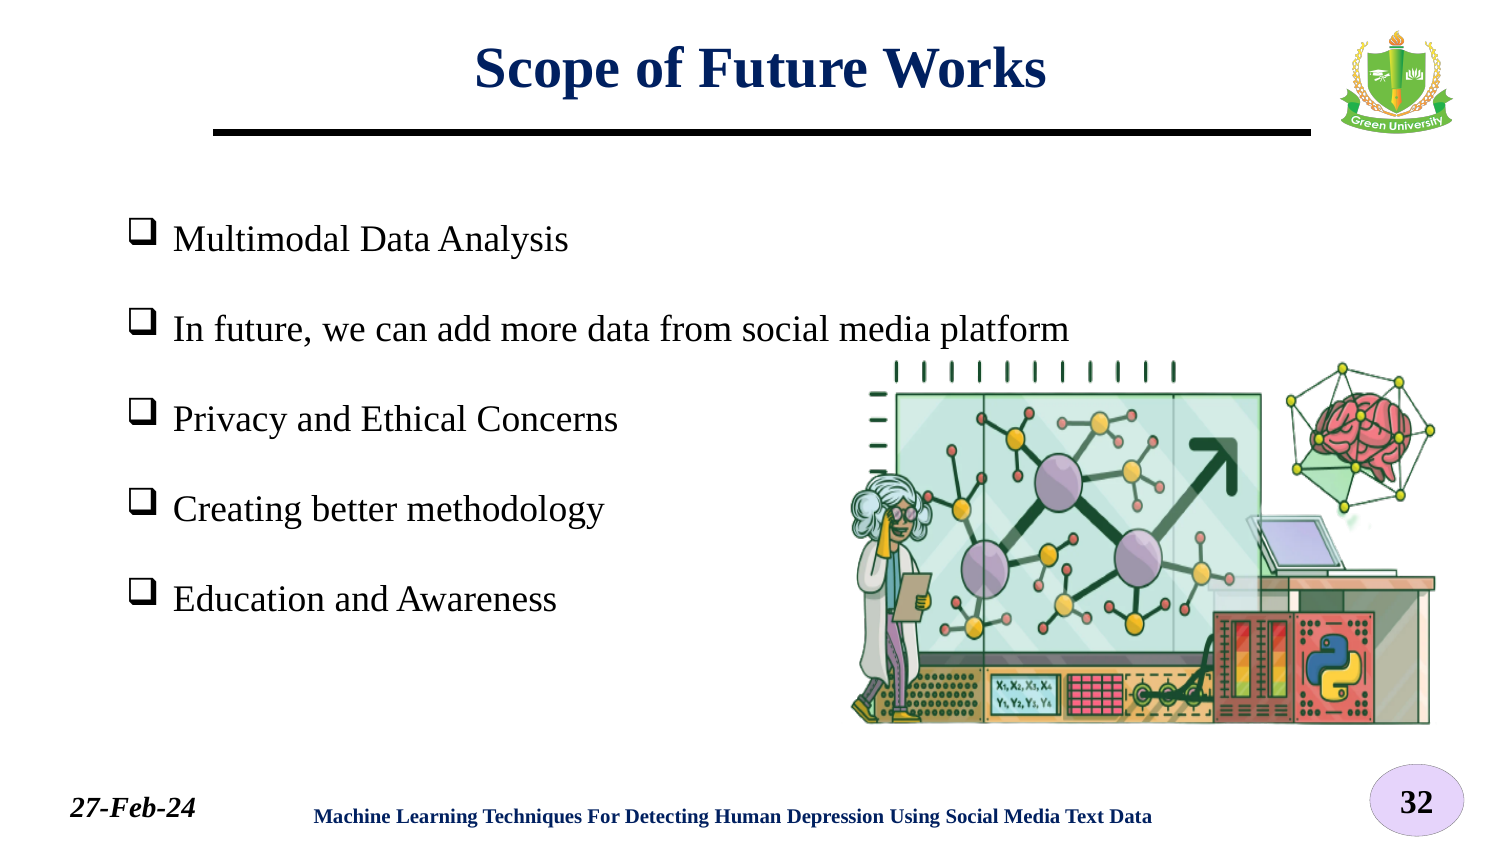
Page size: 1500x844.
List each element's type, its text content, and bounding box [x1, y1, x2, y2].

title Scope of Future Works [86, 34, 1323, 96]
text_box 32 [1367, 762, 1467, 839]
text_box Machine Learning Techniques For Detecting Human Depression Using Social Media Text Data [298, 795, 1303, 836]
text_box 27-Feb-24 [55, 781, 247, 831]
picture [840, 345, 1437, 730]
picture [1328, 20, 1465, 144]
text_box Multimodal Data Analysis In future, we can add more data from social media platform Privacy and Ethical Concerns Creating better methodology Education and Awareness [111, 161, 1166, 627]
